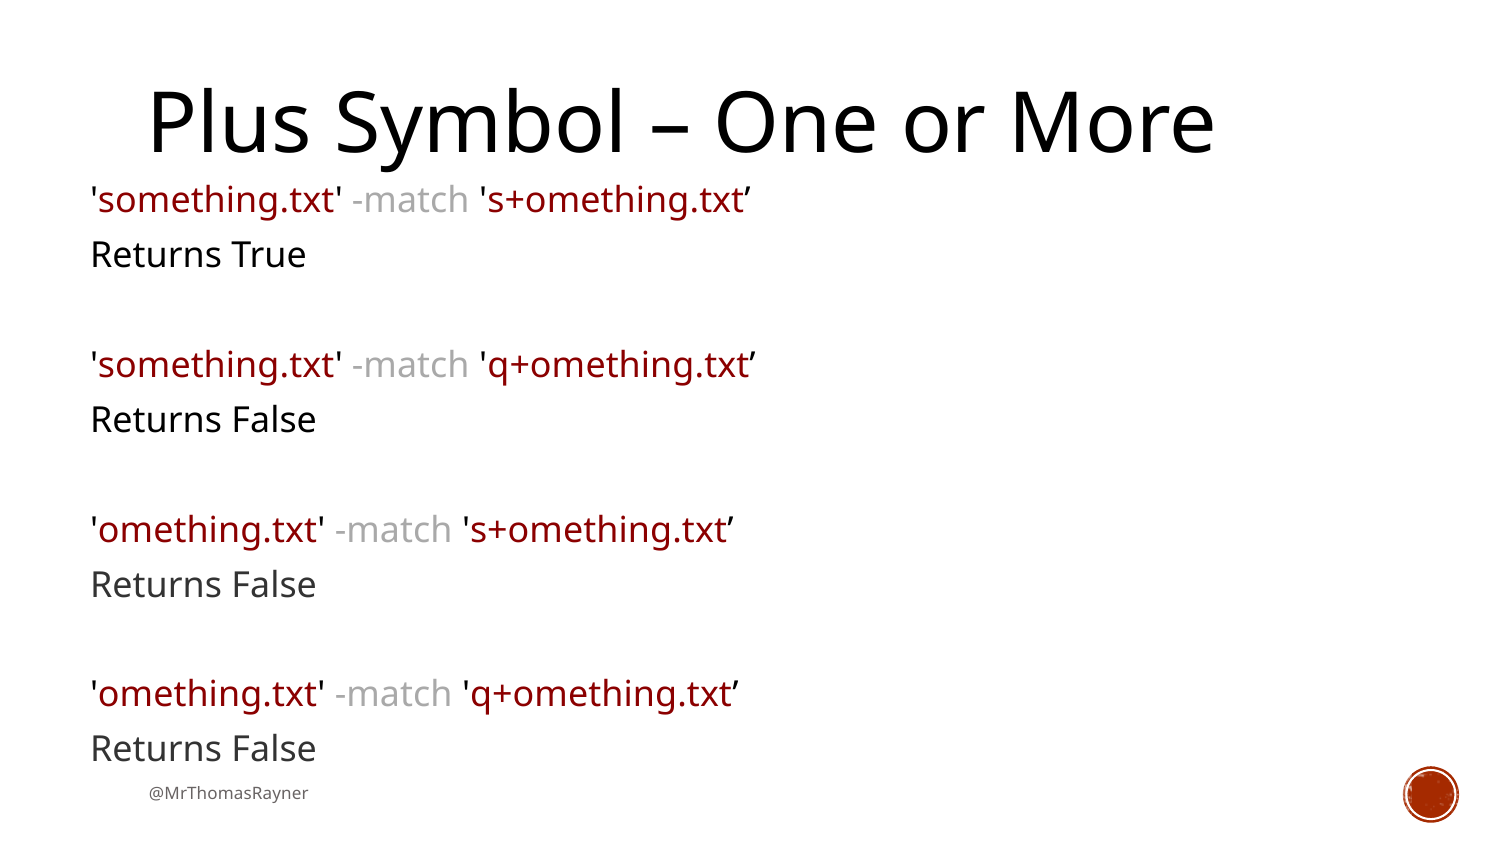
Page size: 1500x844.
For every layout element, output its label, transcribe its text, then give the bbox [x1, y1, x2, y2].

list 'something.txt' -match 's+omething.txt’ Returns True 'something.txt' -match 'q+omething.txt’ Returns False 'omething.txt' -match 's+omething.txt’ Returns False 'omething.txt' -match 'q+omething.txt’ Returns False [75, 174, 1425, 783]
title Plus Symbol – One or More [131, 59, 1370, 174]
footer @MrThomasRayner [133, 771, 913, 817]
